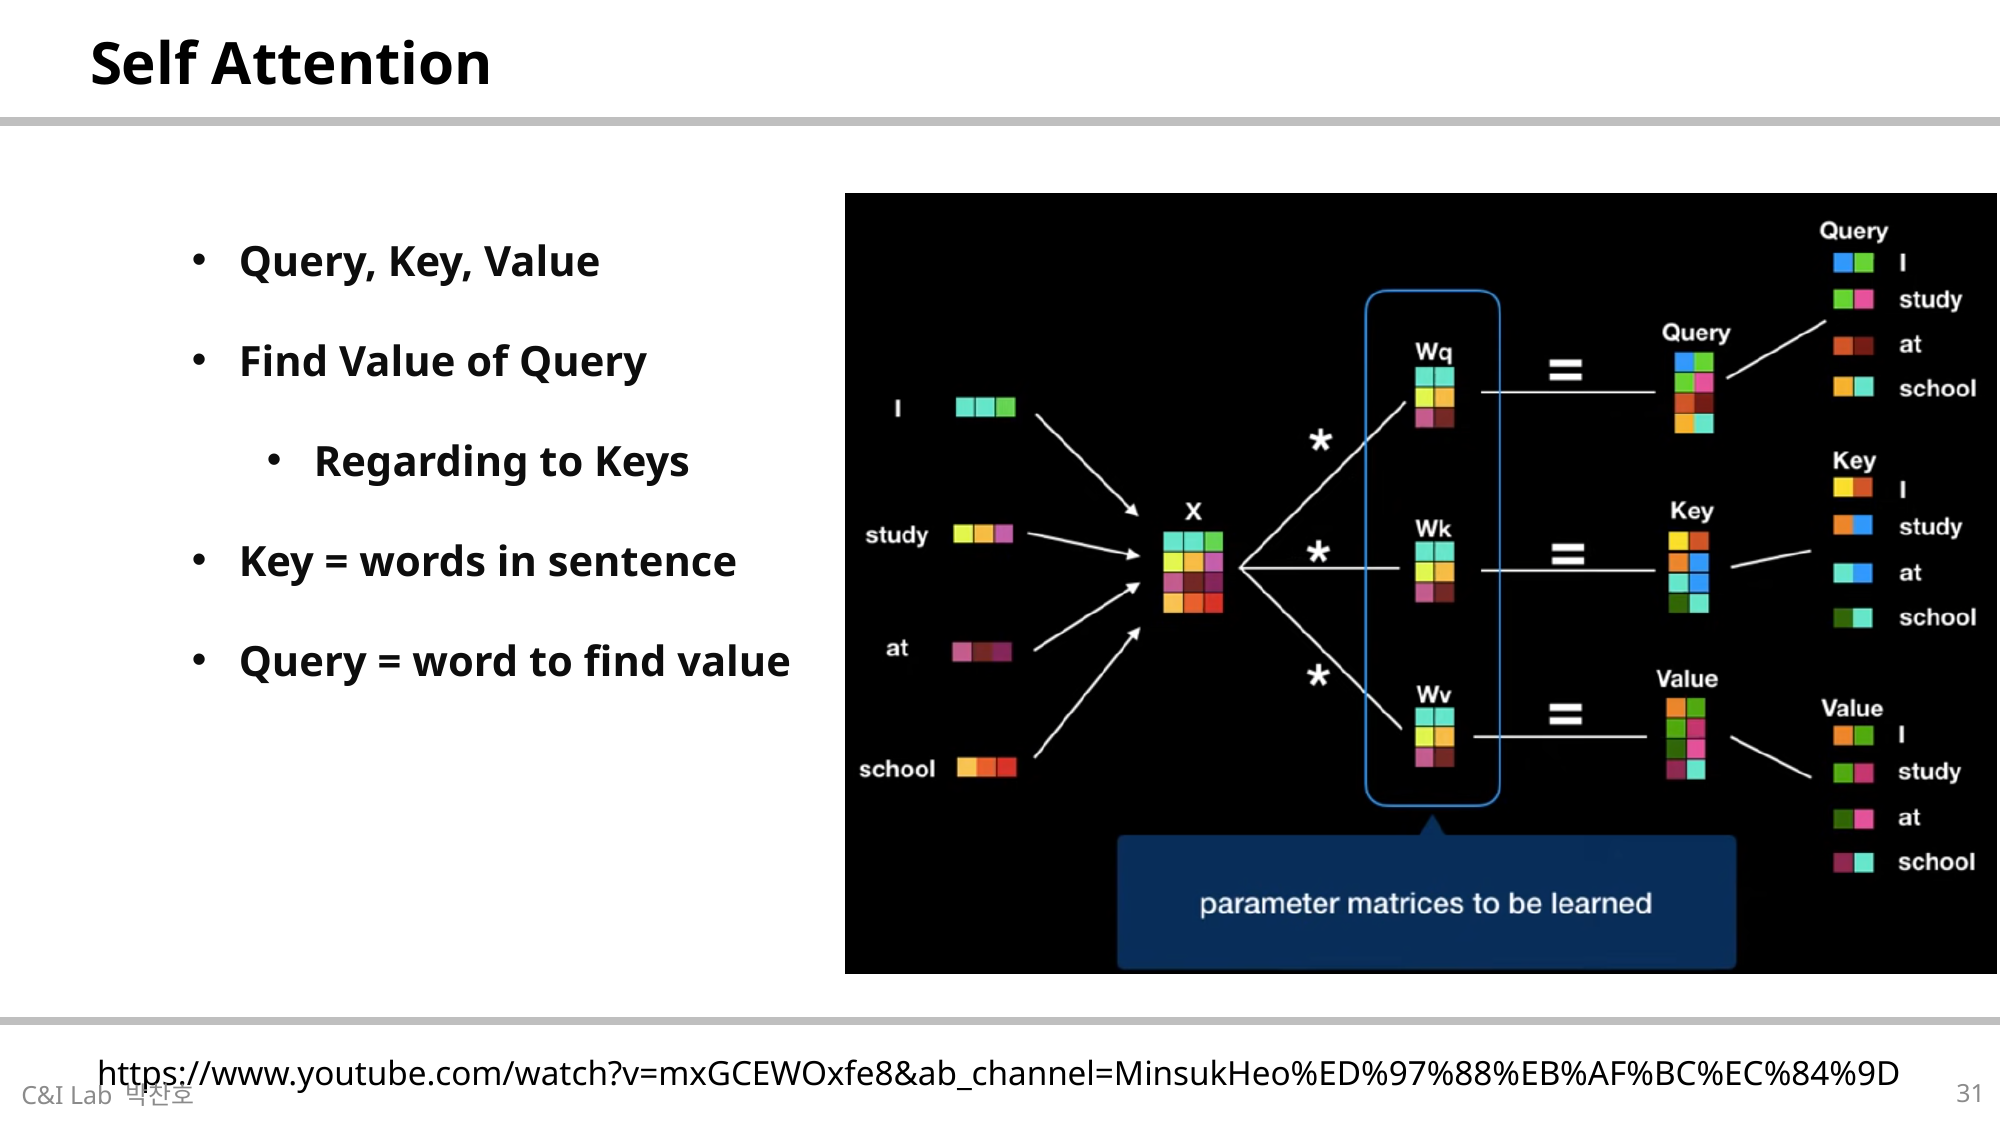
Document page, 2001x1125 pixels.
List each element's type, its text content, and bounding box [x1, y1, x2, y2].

table_header https://www.youtube.com/watch?v=mxGCEWOxfe8&ab_channel=MinsukHeo%ED%97%88%EB%AF%BC%EC%84%9D [0, 1025, 2000, 1125]
picture [845, 193, 1997, 974]
footer C&I Lab 박찬호 [0, 1065, 216, 1125]
text_box Query, Key, Value Find Value of Query Regarding to Keys Key = words in sentence Query = word to find value [177, 177, 1803, 693]
slide_number 31 [1890, 1065, 2000, 1125]
table_header Self Attention [0, 2, 2000, 117]
